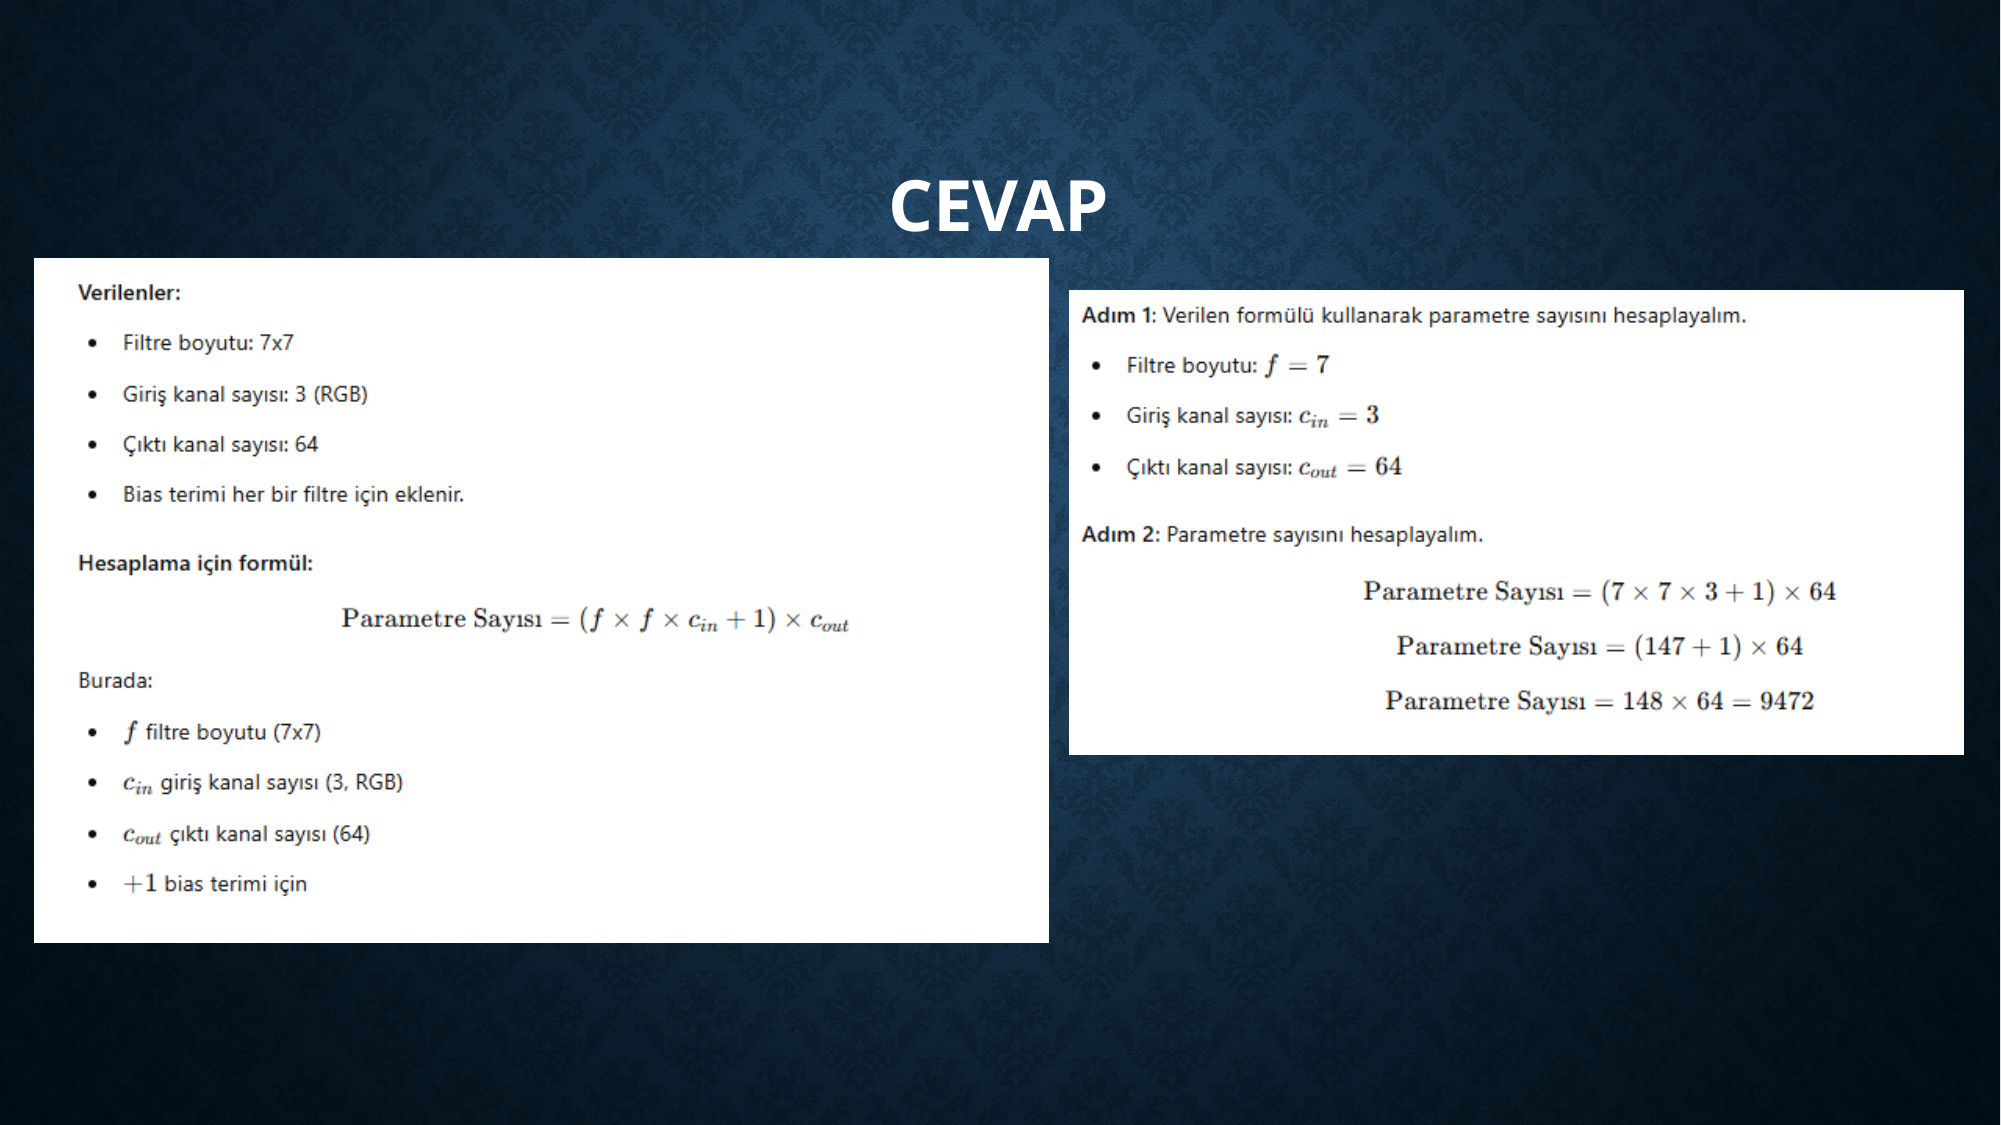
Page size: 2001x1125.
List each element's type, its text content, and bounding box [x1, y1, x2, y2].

title cevap [149, 99, 1849, 318]
picture [34, 257, 1050, 944]
picture [1069, 290, 1964, 756]
